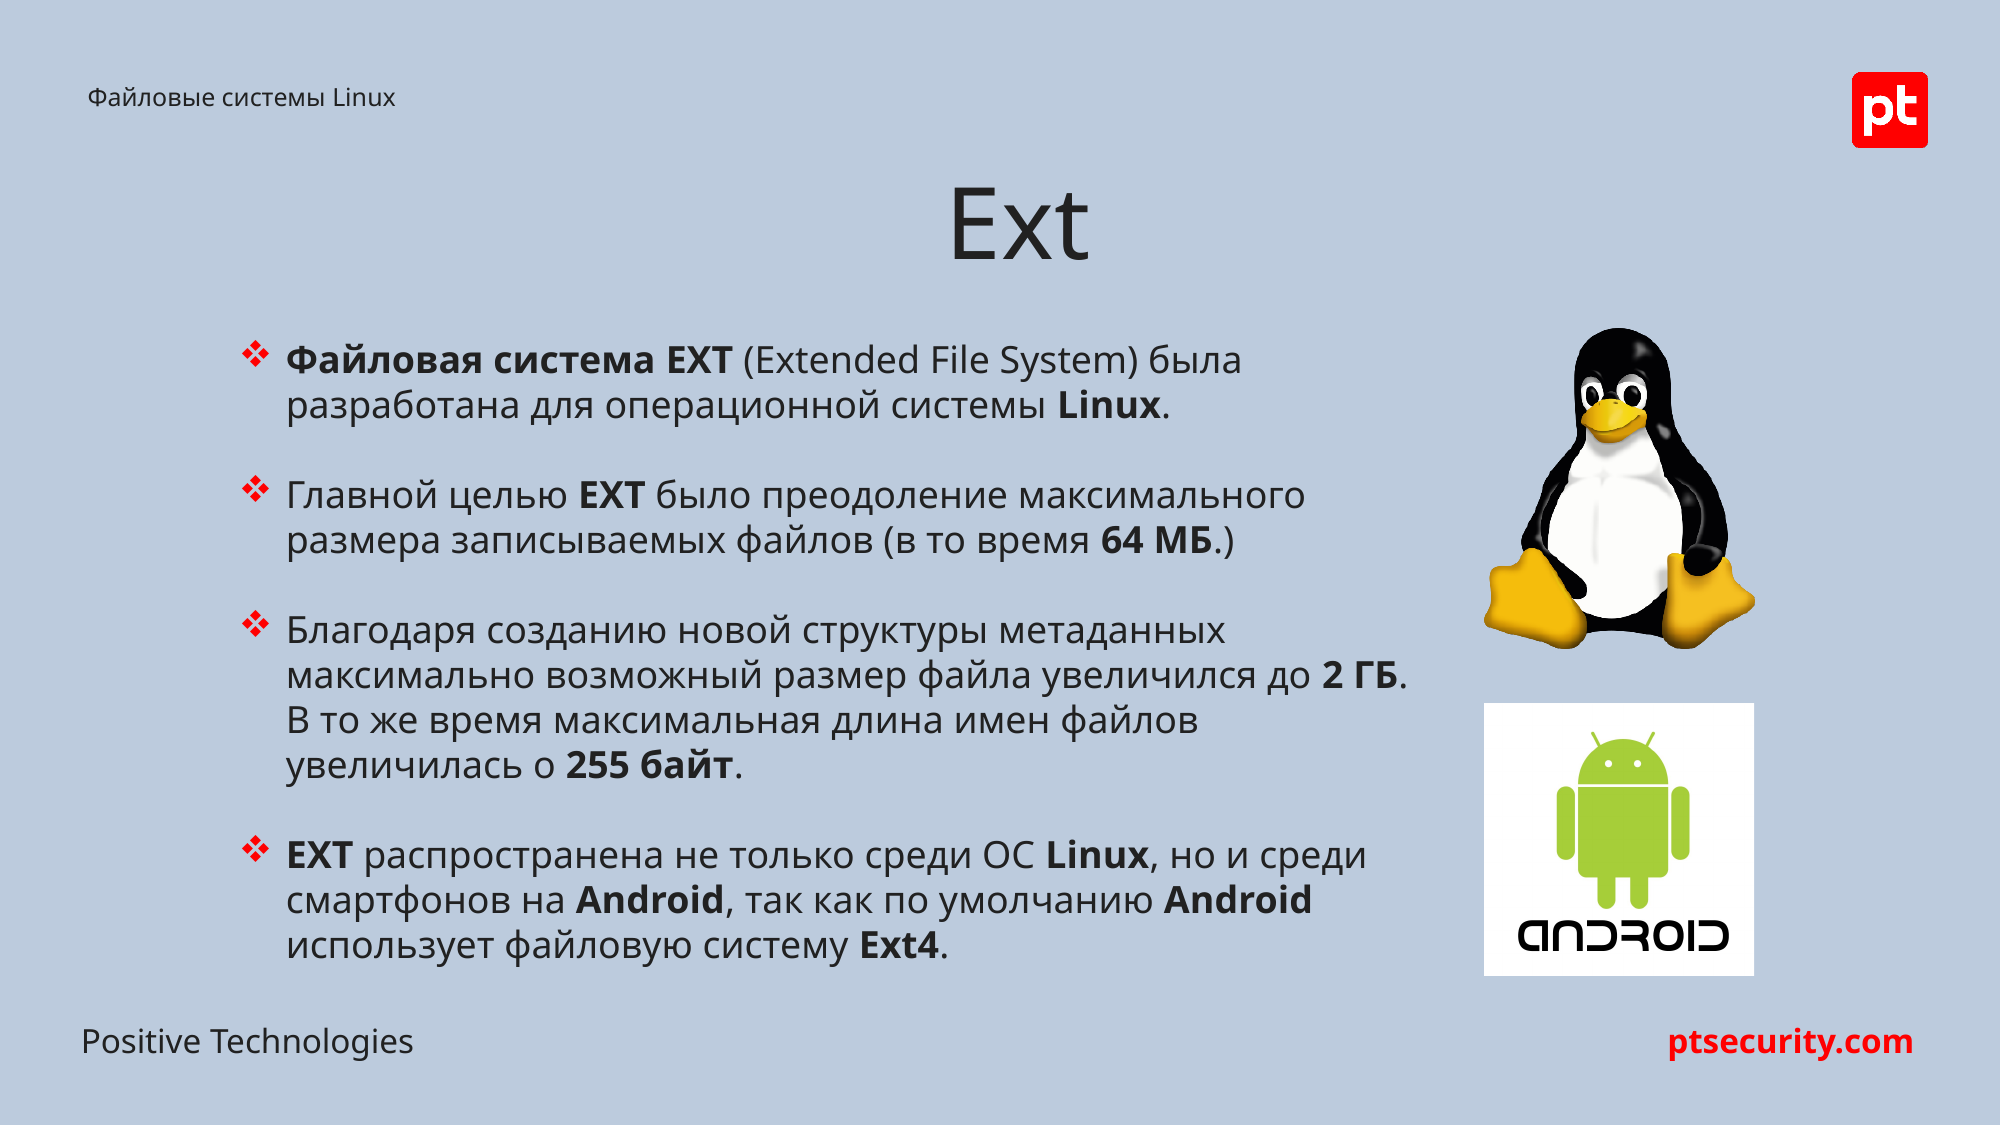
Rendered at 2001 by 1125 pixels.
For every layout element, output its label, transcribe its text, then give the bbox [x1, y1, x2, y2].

list Файловые системы Linux [72, 74, 1623, 135]
text_box Ext [930, 135, 1121, 269]
picture [1852, 72, 1928, 148]
text_box Файловая система EXT (Extended File System) была разработана для операционной системы Linux. Главной целью EXT было преодоление максимального размера записываемых файлов (в то время 64 МБ.) Благодаря созданию новой структуры метаданных максимально возможный размер файла увеличился до 2 ГБ. В то же время максимальная длина имен файлов увеличилась о 255 байт. EXT распространена не только среди ОС Linux, но и среди смартфонов на Android, так как по умолчанию Android использует файловую систему Ext4. [224, 328, 1458, 973]
picture [1484, 328, 1755, 649]
picture [1484, 703, 1755, 977]
